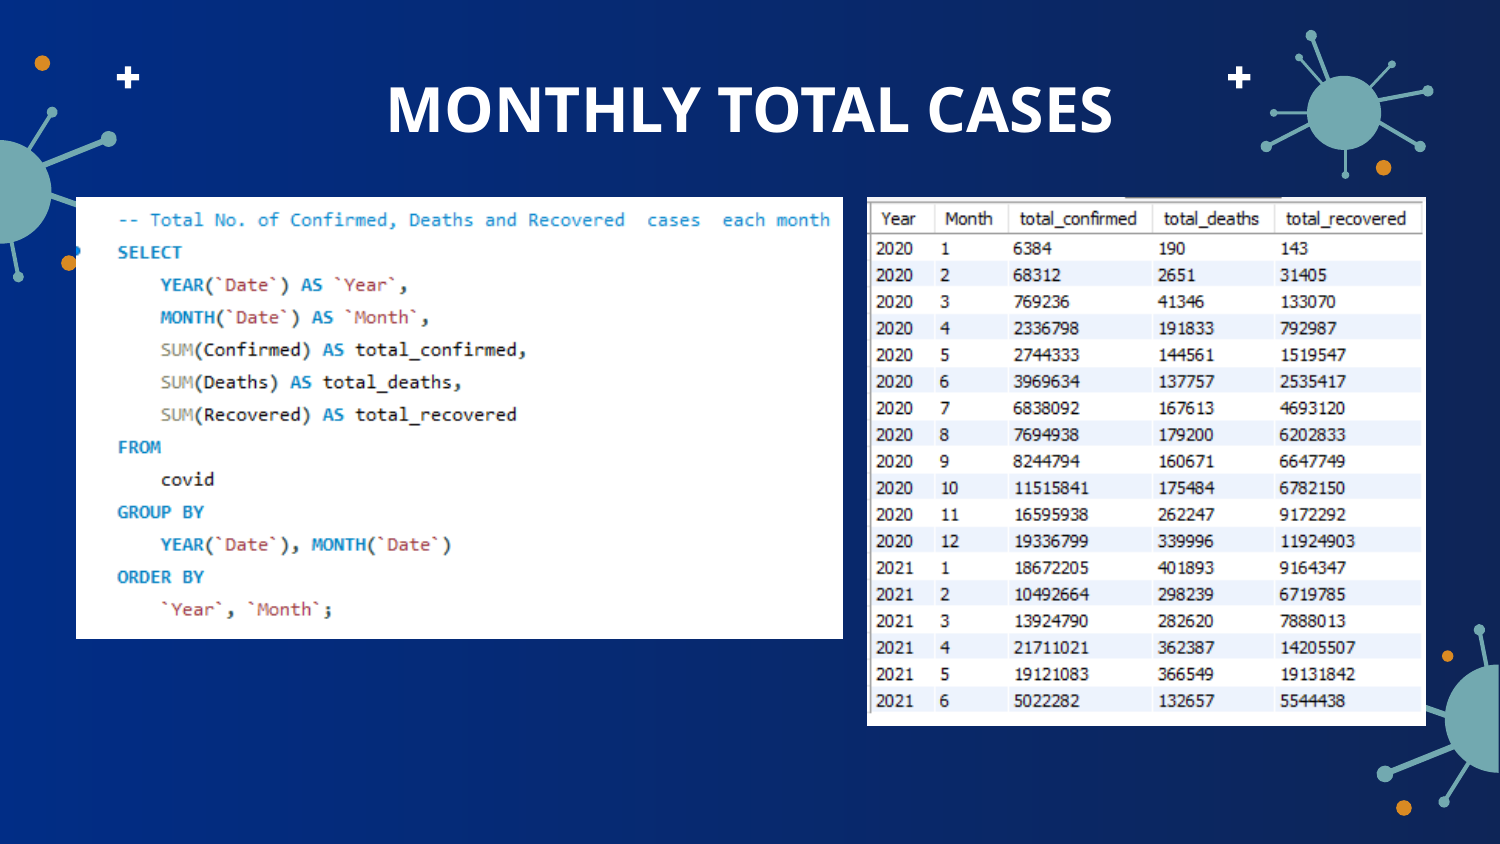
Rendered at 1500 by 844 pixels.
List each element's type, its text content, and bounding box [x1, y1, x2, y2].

picture [867, 197, 1426, 726]
title MONTHLY TOTAL CASES [116, 55, 1383, 150]
picture [76, 197, 843, 639]
